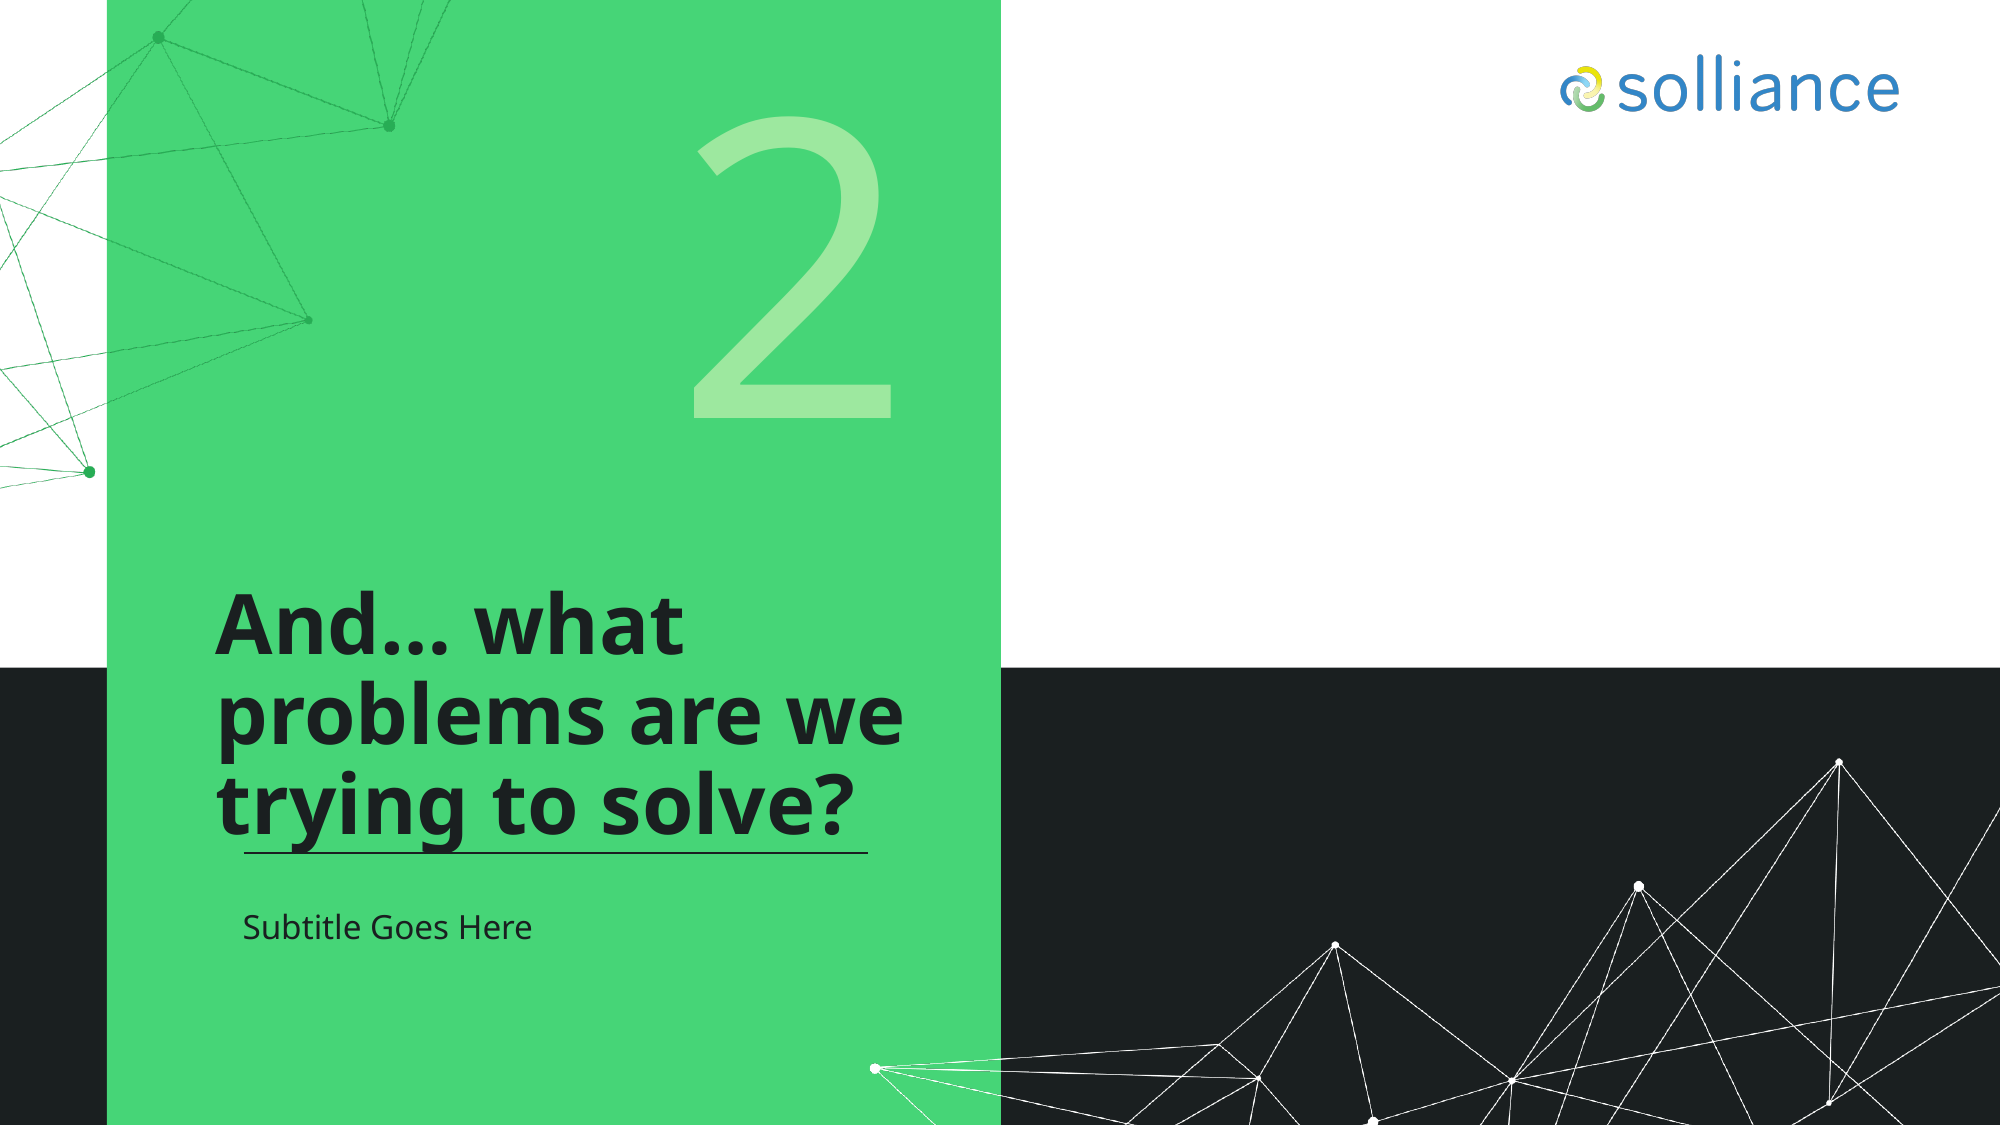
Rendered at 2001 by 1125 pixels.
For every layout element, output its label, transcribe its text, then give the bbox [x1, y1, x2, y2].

picture [1555, 50, 1903, 119]
list 2 [538, 50, 929, 296]
picture [869, 668, 2000, 1125]
subtitle Subtitle Goes Here [227, 891, 874, 998]
title And… what problems are we trying to solve? [200, 296, 953, 861]
picture [0, 0, 665, 813]
